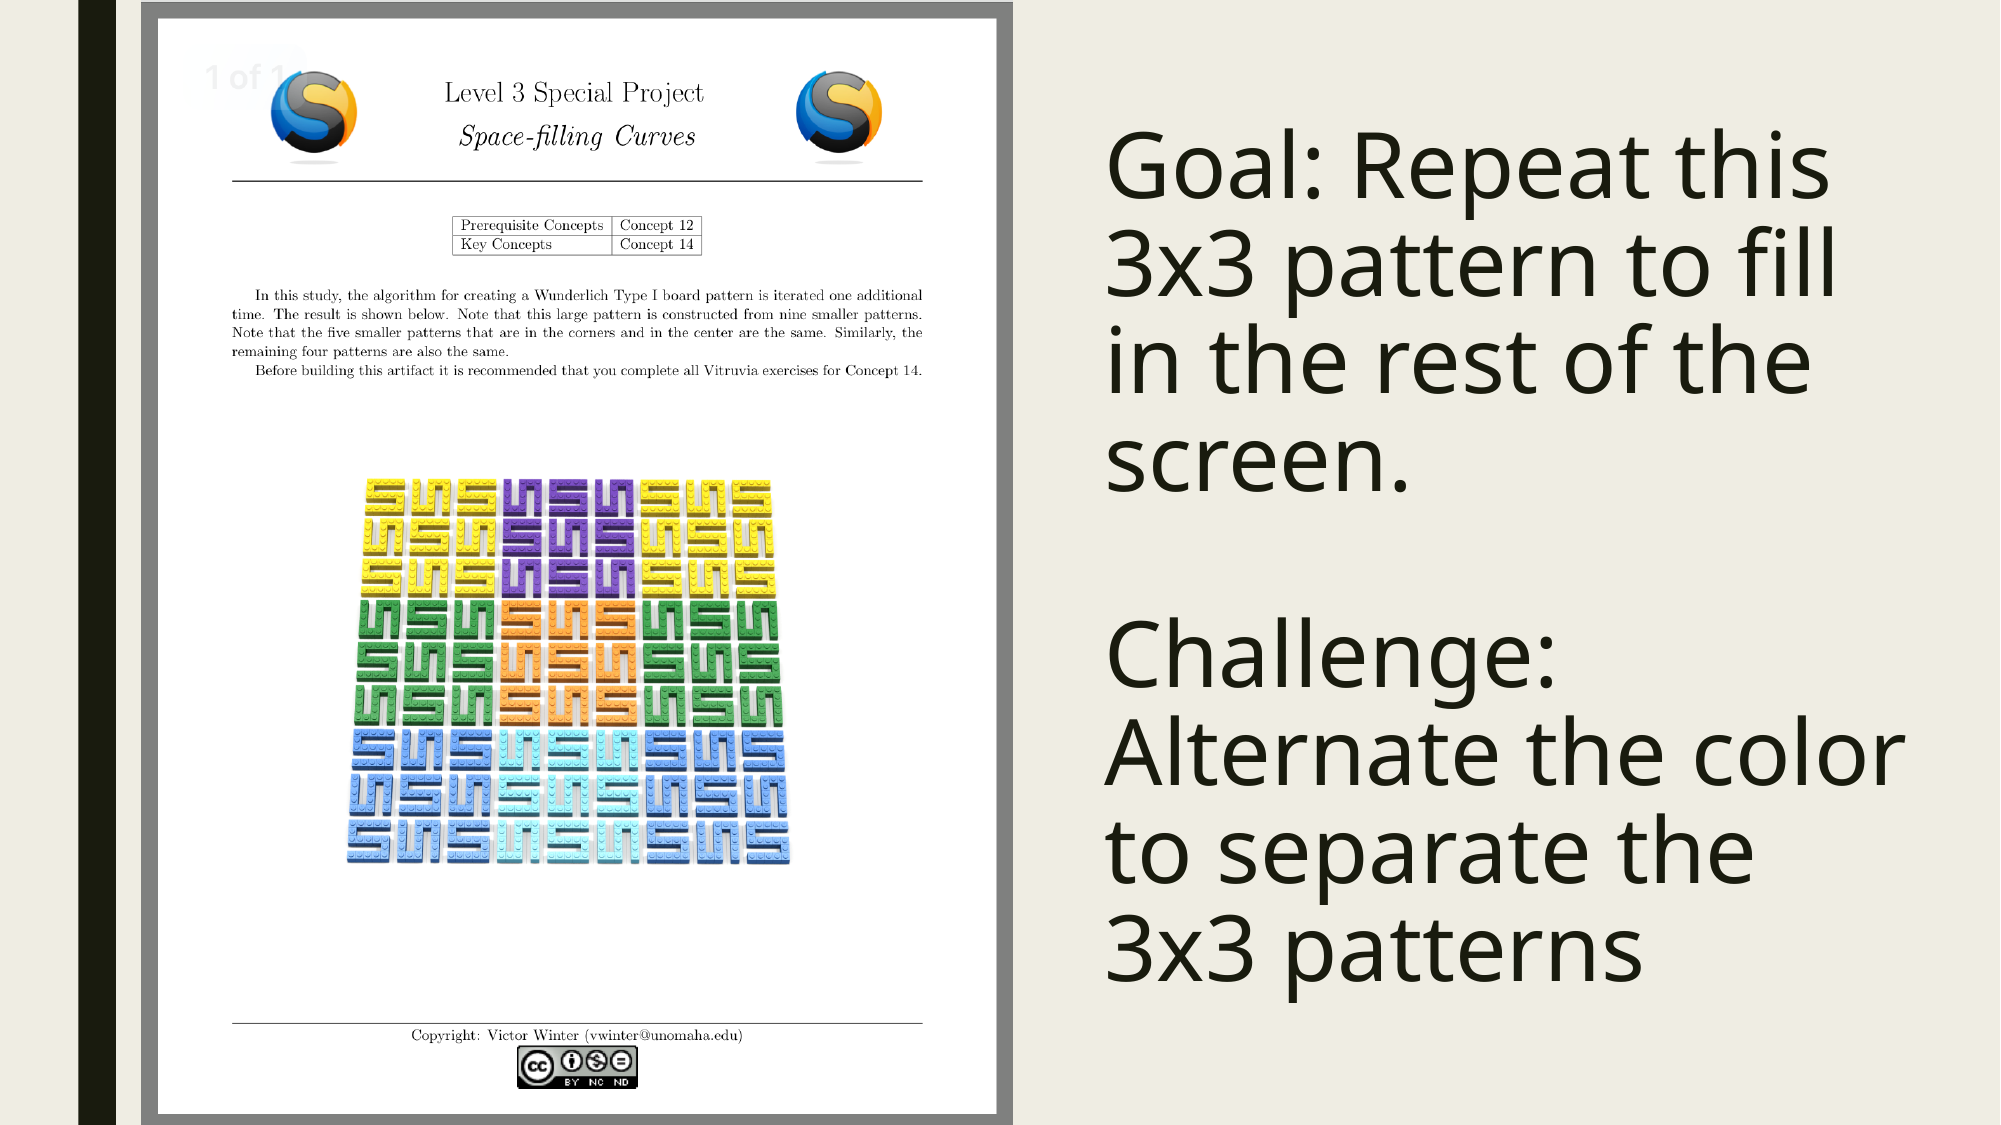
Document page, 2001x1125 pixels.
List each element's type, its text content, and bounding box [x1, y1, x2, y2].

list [140, 0, 1013, 1125]
title Goal: Repeat this 3x3 pattern to fill in the rest of the screen. Challenge: Alternate the color to separate the 3x3 patterns [1089, 112, 1933, 1046]
